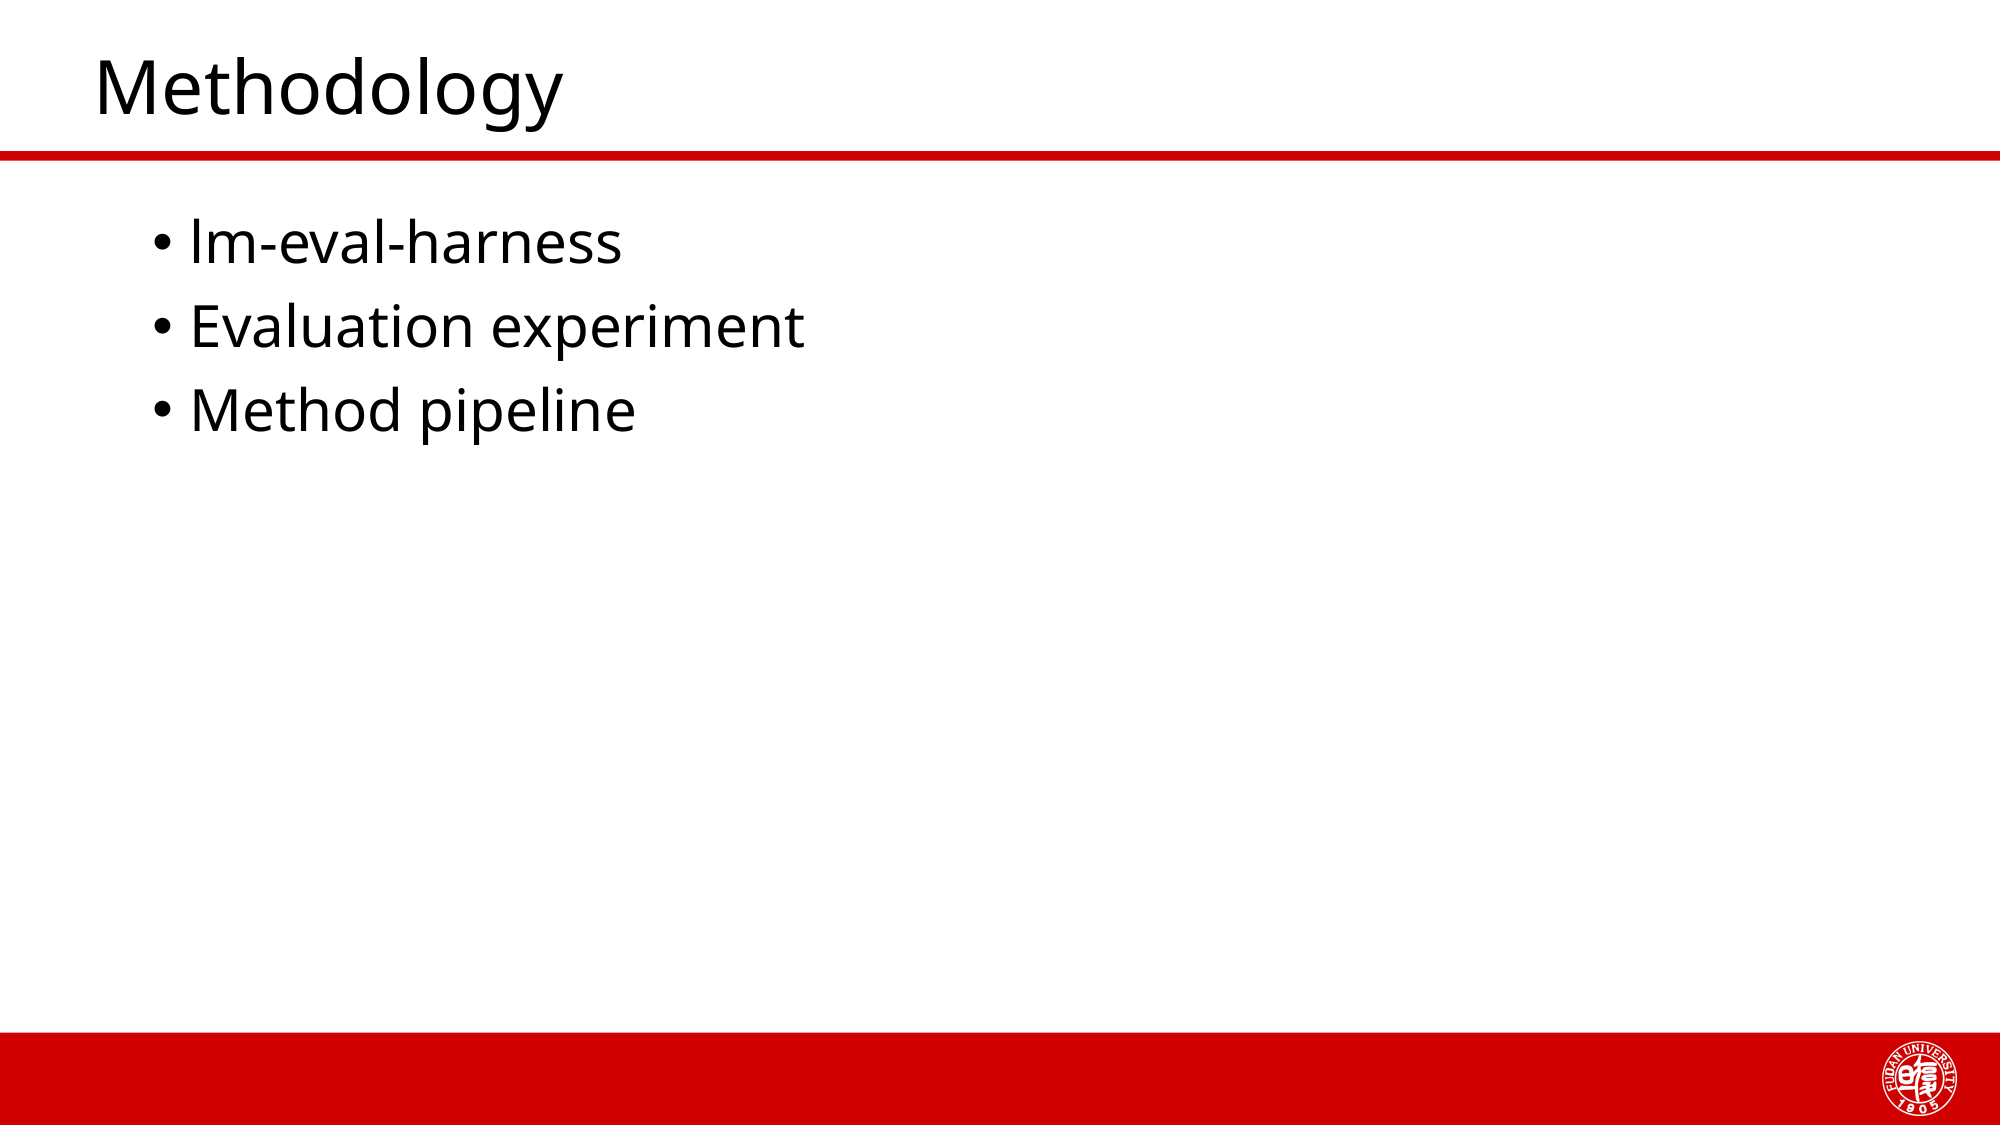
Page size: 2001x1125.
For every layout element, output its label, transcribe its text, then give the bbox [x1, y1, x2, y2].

title Methodology [78, 43, 1520, 138]
list lm-eval-harness Evaluation experiment Method pipeline [137, 205, 1863, 920]
